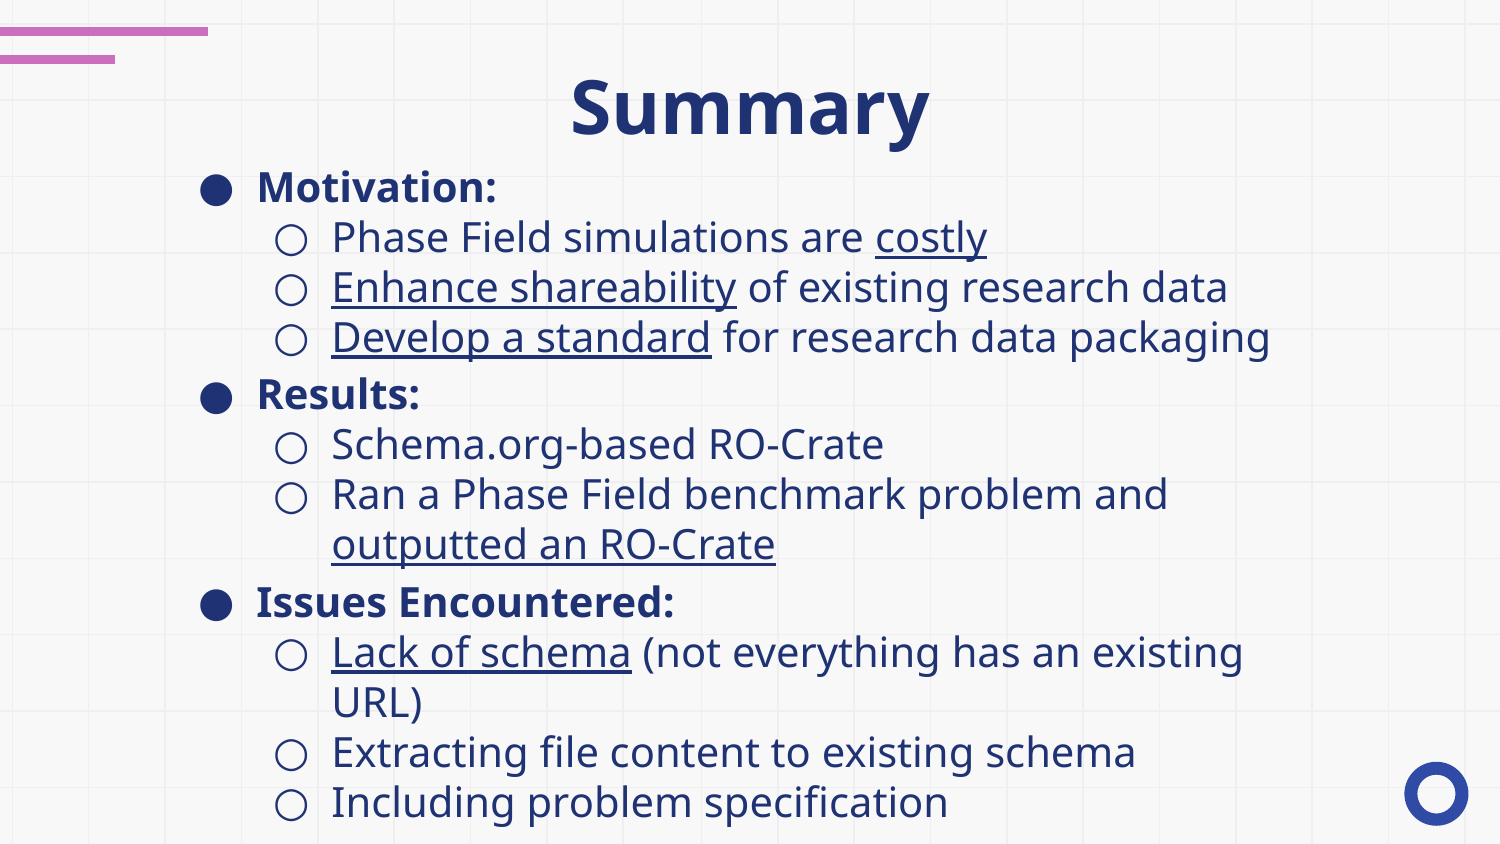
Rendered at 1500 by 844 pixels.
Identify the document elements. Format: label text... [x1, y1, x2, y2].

list Motivation: Phase Field simulations are costly Enhance shareability of existing research data Develop a standard for research data packaging Results: Schema.org-based RO-Crate Ran a Phase Field benchmark problem and outputted an RO-Crate Issues Encountered: Lack of schema (not everything has an existing URL) Extracting file content to existing schema Including problem specification [166, 138, 1334, 789]
title Summary [118, 44, 1382, 139]
